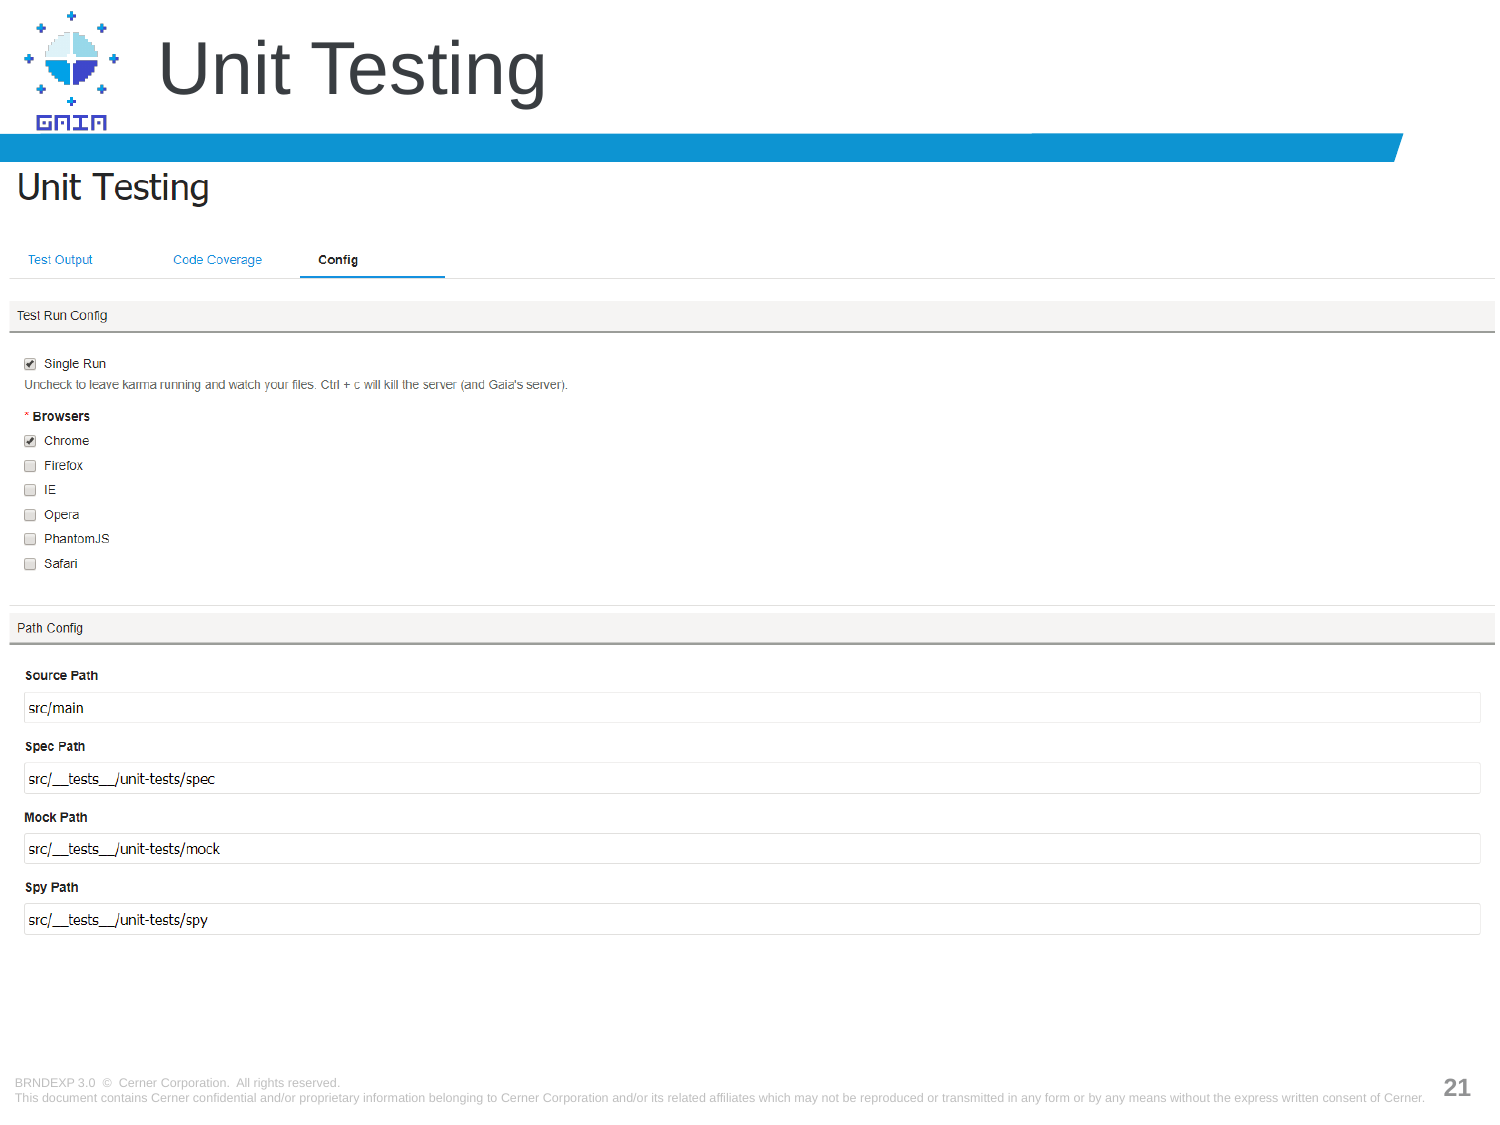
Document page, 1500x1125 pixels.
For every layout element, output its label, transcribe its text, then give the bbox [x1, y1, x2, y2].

picture [0, 0, 143, 133]
title Unit Testing [143, 0, 1403, 142]
slide_number 20 [1425, 1056, 1487, 1117]
picture [0, 162, 1500, 963]
